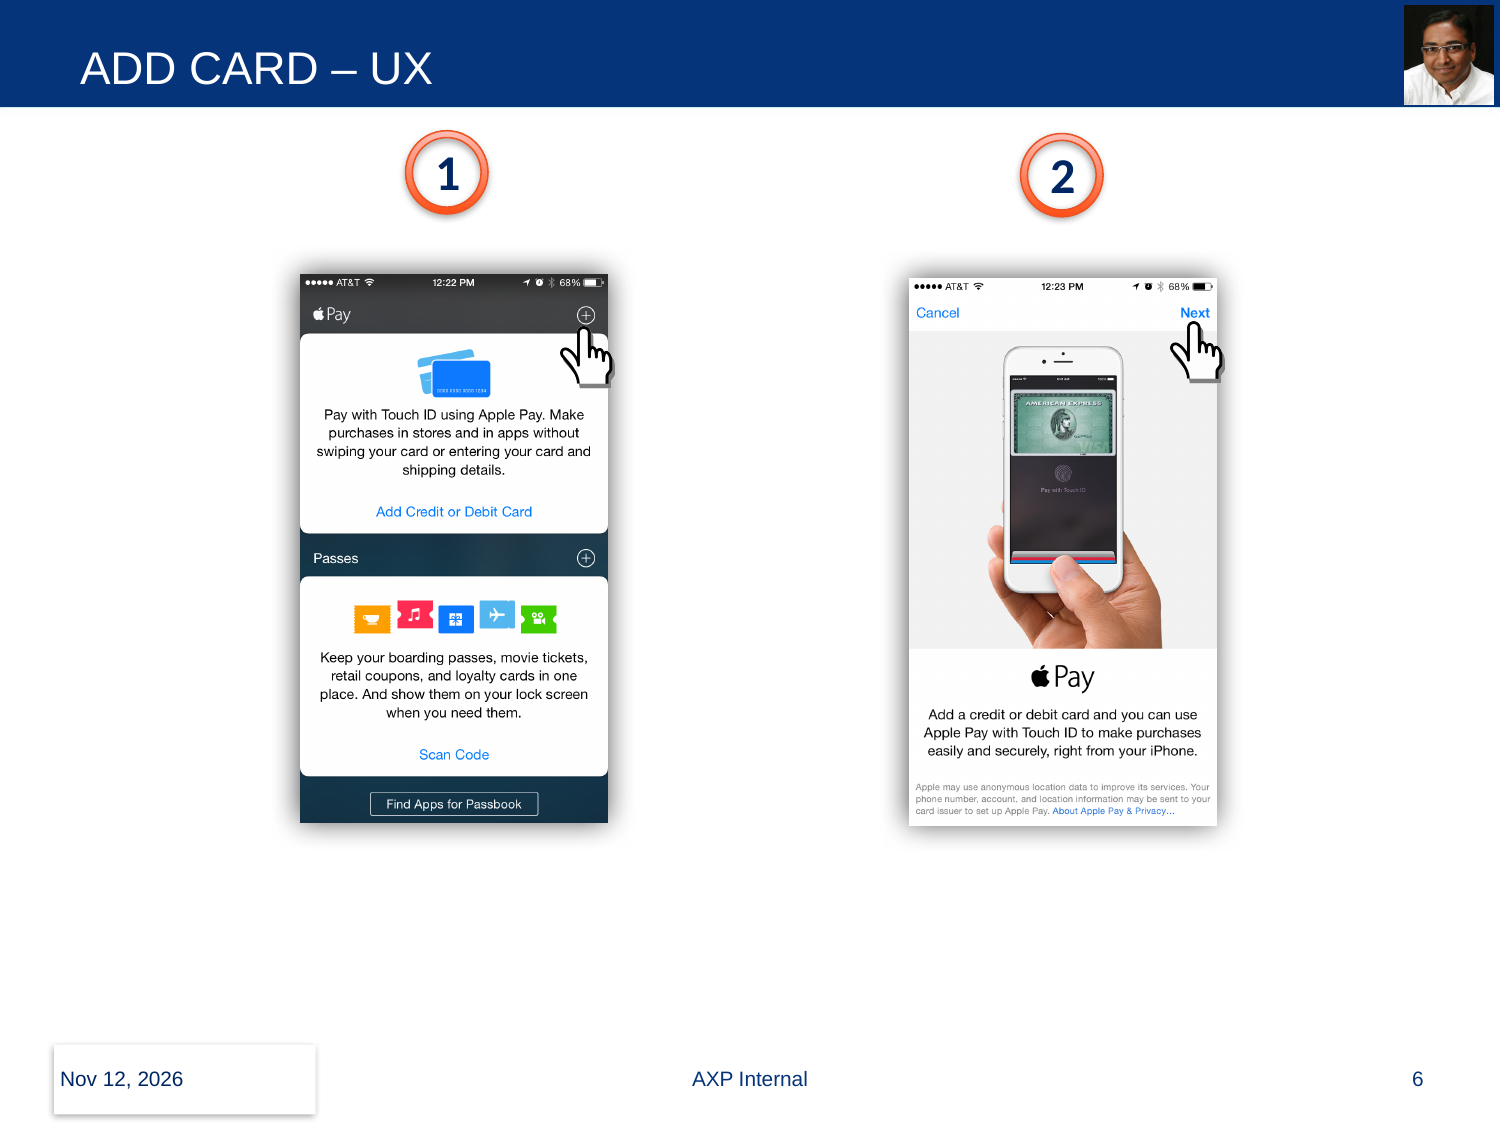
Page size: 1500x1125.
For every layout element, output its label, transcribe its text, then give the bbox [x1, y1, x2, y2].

footer AXP Internal [512, 1048, 988, 1109]
title Add card – uX [65, 31, 1400, 110]
slide_number 6 [1088, 1048, 1439, 1109]
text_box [405, 130, 497, 215]
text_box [1020, 133, 1112, 218]
picture [0, 0, 1500, 1125]
slide_number 24-Jun-15 [45, 1048, 396, 1109]
